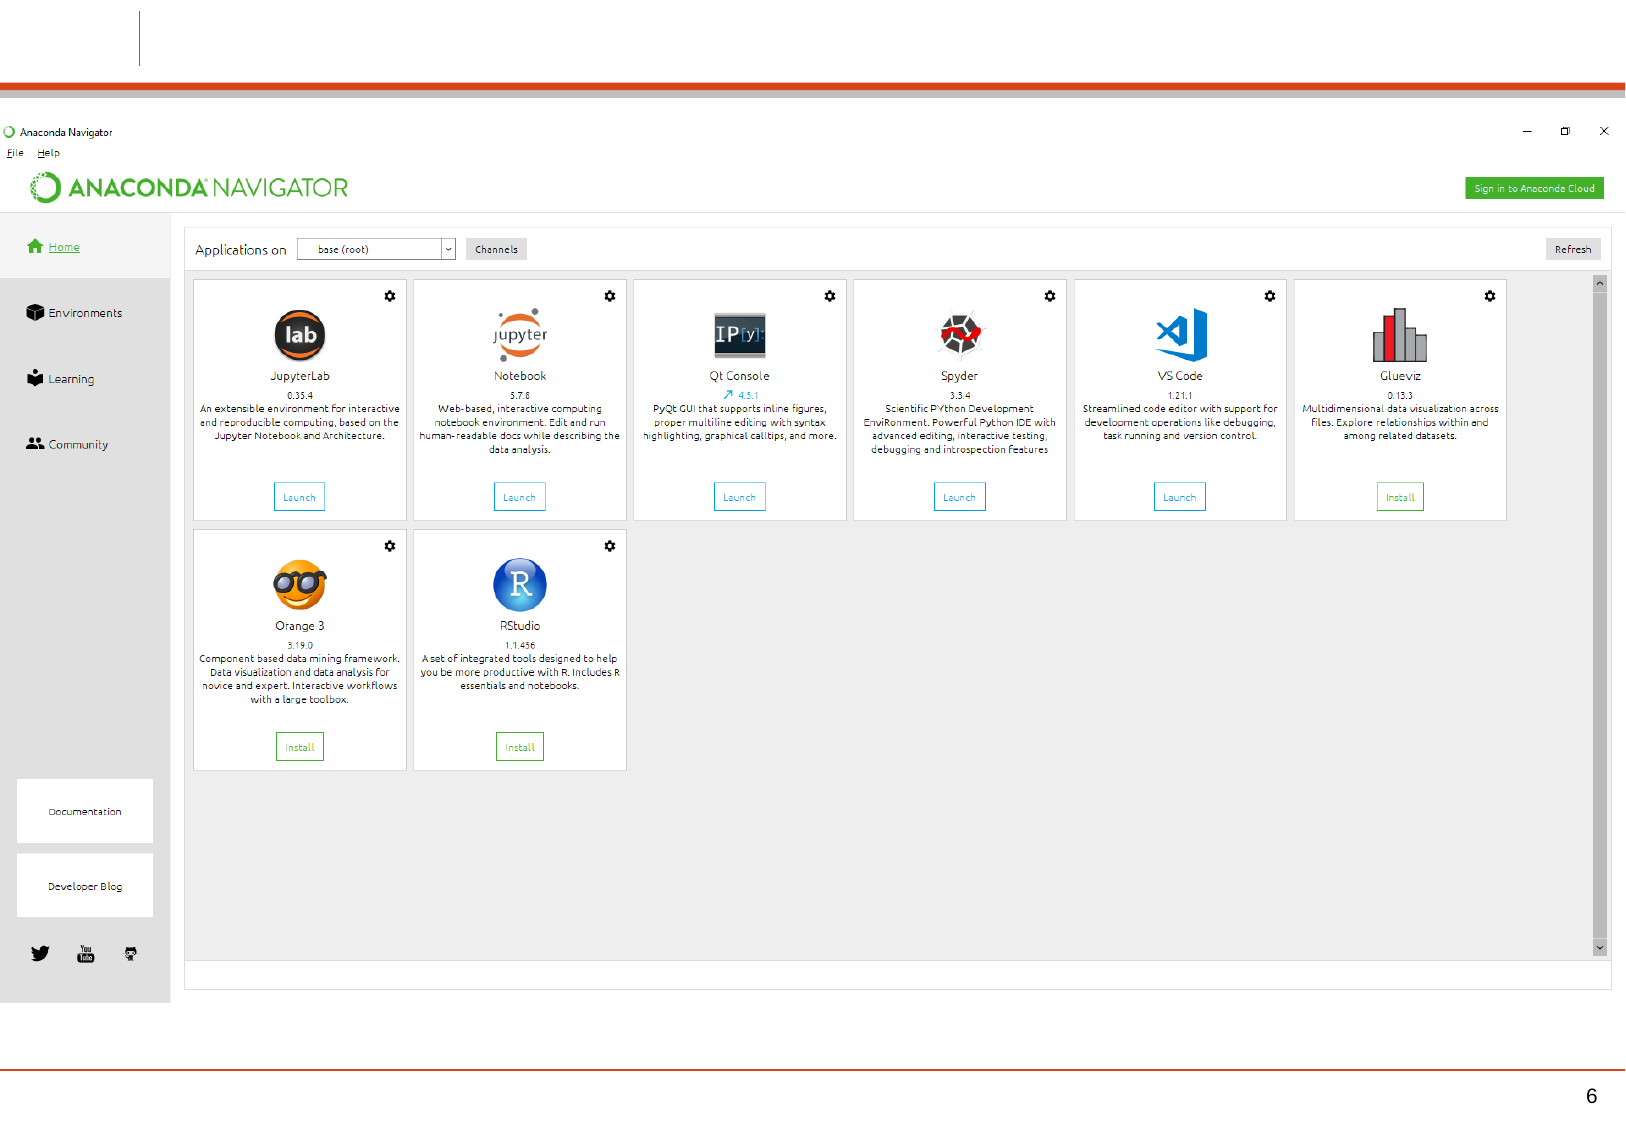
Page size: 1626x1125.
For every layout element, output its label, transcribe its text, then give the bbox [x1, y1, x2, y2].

slide_number ‹#› [1438, 1074, 1613, 1125]
picture [0, 122, 1625, 1003]
